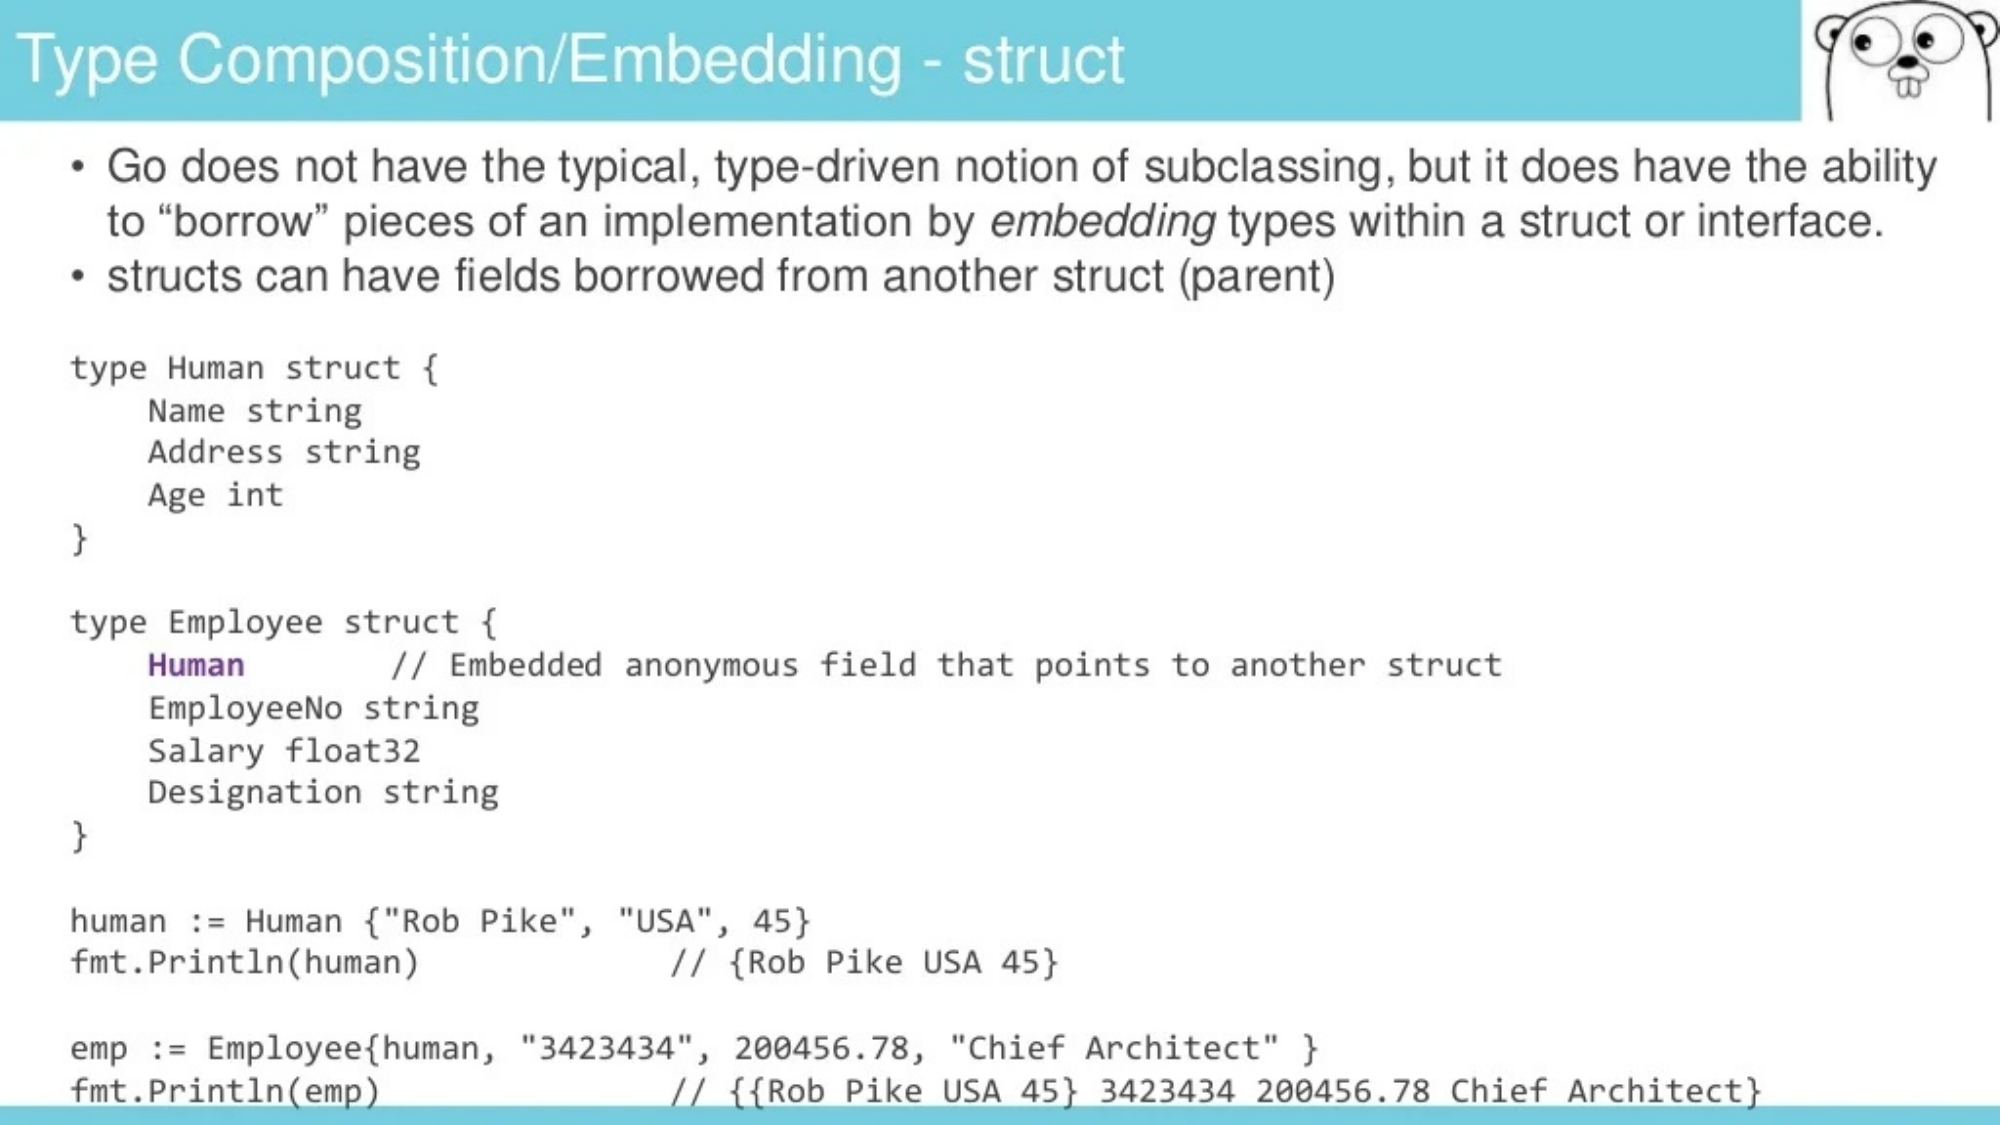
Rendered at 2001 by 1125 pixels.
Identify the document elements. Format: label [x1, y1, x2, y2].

list [0, 0, 2000, 1125]
